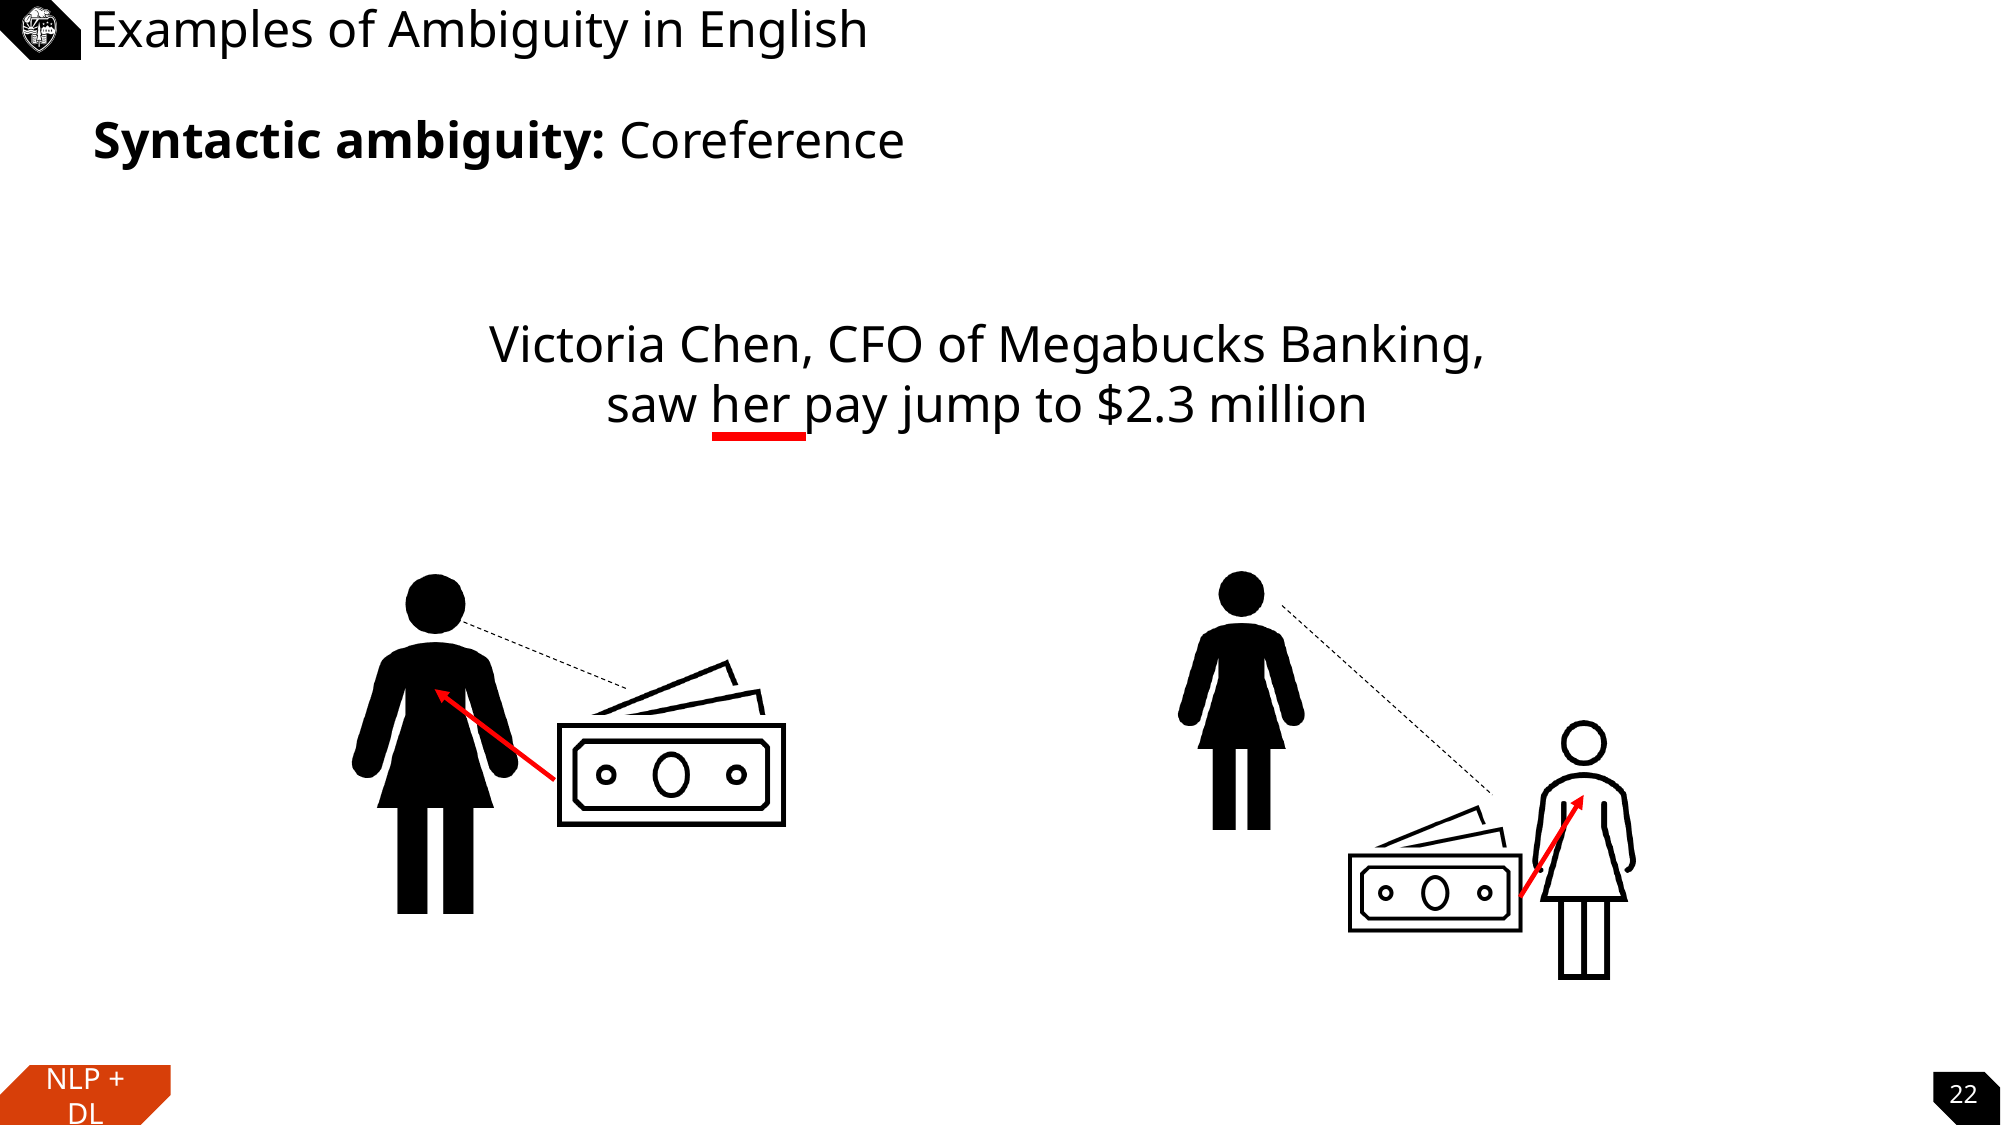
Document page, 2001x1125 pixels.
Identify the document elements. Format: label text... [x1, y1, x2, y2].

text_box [253, 562, 796, 925]
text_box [1103, 562, 1722, 988]
slide_number 22 [1933, 1071, 1994, 1119]
text_box Syntactic ambiguity: Coreference [78, 101, 1086, 177]
title Examples of Ambiguity in English [0, 1, 1699, 61]
text_box Victoria Chen, CFO of Megabucks Banking, saw her pay jump to $2.3 million [466, 305, 1510, 441]
